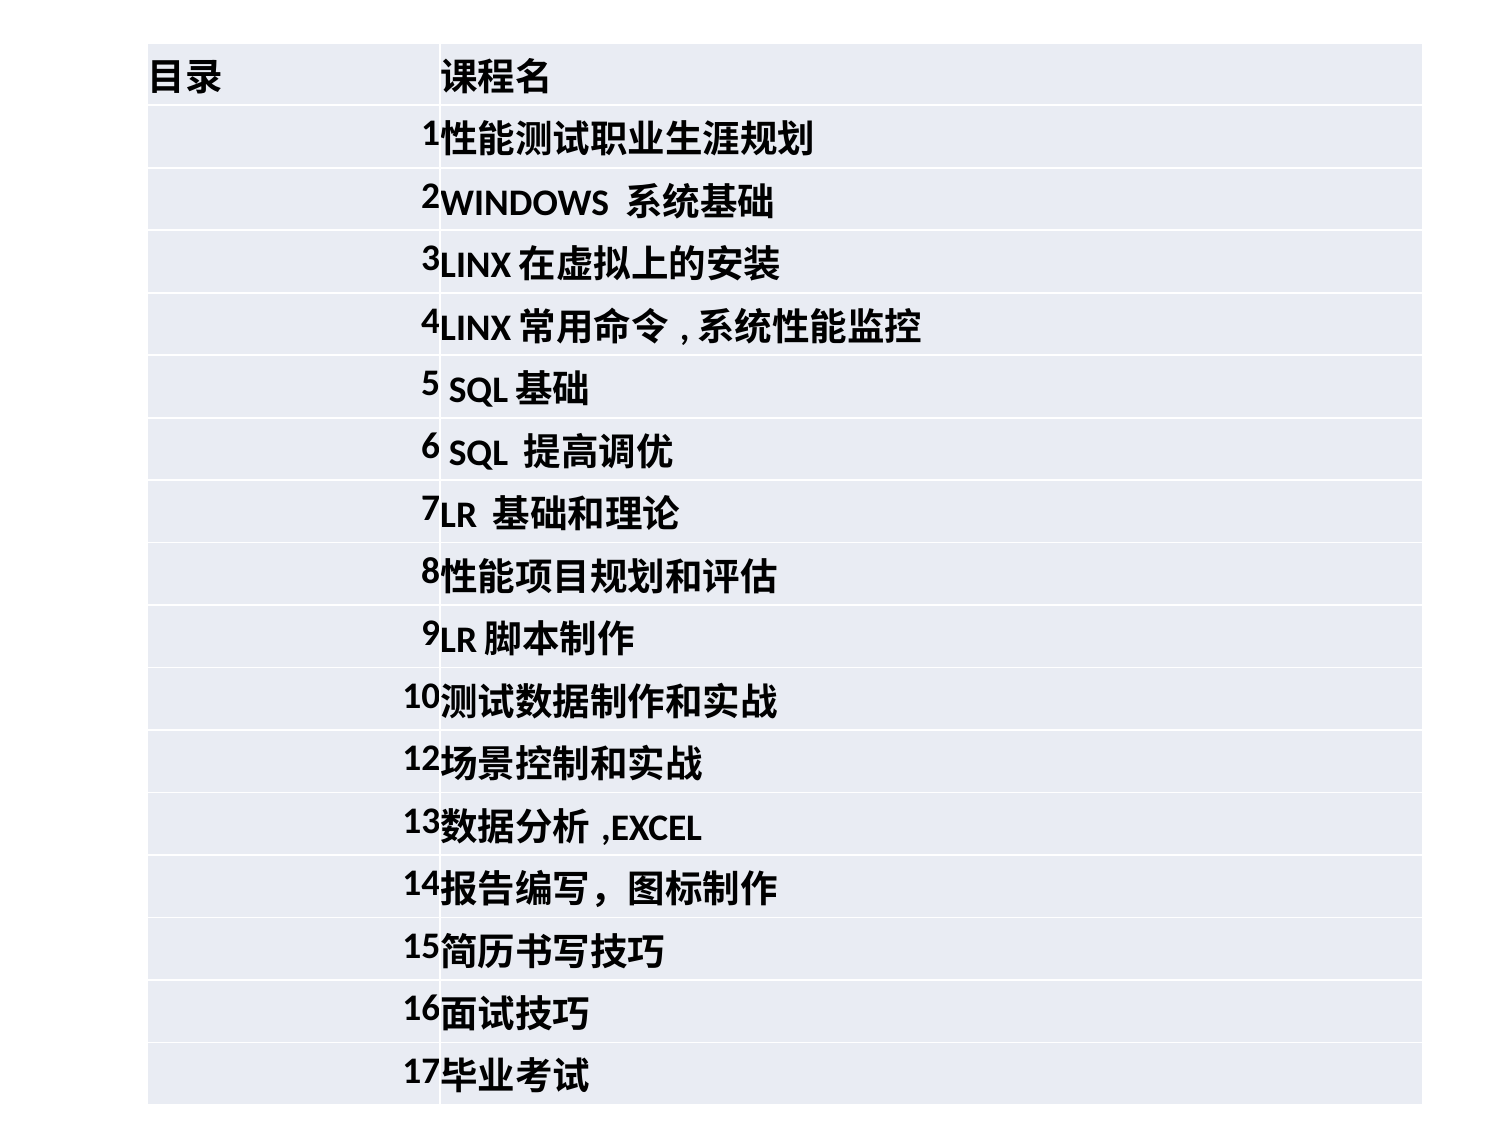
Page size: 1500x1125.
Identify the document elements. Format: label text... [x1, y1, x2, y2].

table_cell WINDOWS 系统基础 [441, 169, 1422, 229]
table_cell 6 [148, 419, 439, 479]
table_header 目录 [148, 44, 439, 104]
table_cell 场景控制和实战 [441, 731, 1422, 792]
table_cell 2 [148, 169, 439, 229]
table_cell LINX在虚拟上的安装 [441, 231, 1422, 292]
table_cell 性能项目规划和评估 [441, 543, 1422, 604]
table_cell 16 [148, 981, 439, 1042]
table_cell 7 [148, 481, 439, 542]
table_cell 8 [148, 543, 439, 604]
table_cell 1 [148, 106, 439, 167]
table_cell 报告编写，图标制作 [441, 856, 1422, 917]
table_cell SQL基础 [441, 356, 1422, 417]
table_cell LR 基础和理论 [441, 481, 1422, 542]
table_cell 12 [148, 731, 439, 792]
table_cell 15 [148, 918, 439, 979]
table_cell 17 [148, 1043, 439, 1104]
table_cell LR脚本制作 [441, 606, 1422, 667]
table_cell 毕业考试 [441, 1043, 1422, 1104]
table_cell 14 [148, 856, 439, 917]
table_header 课程名 [441, 44, 1422, 104]
table_cell 测试数据制作和实战 [441, 668, 1422, 729]
table_cell 性能测试职业生涯规划 [441, 106, 1422, 167]
table_cell 10 [148, 668, 439, 729]
table_cell 3 [148, 231, 439, 292]
table_cell 5 [148, 356, 439, 417]
table_cell LINX常用命令,系统性能监控 [441, 294, 1422, 354]
table_cell 数据分析,EXCEL [441, 793, 1422, 854]
table_cell SQL 提高调优 [441, 419, 1422, 479]
table_cell 简历书写技巧 [441, 918, 1422, 979]
table_cell 13 [148, 793, 439, 854]
table_cell 9 [148, 606, 439, 667]
table_cell 面试技巧 [441, 981, 1422, 1042]
table_cell 4 [148, 294, 439, 354]
